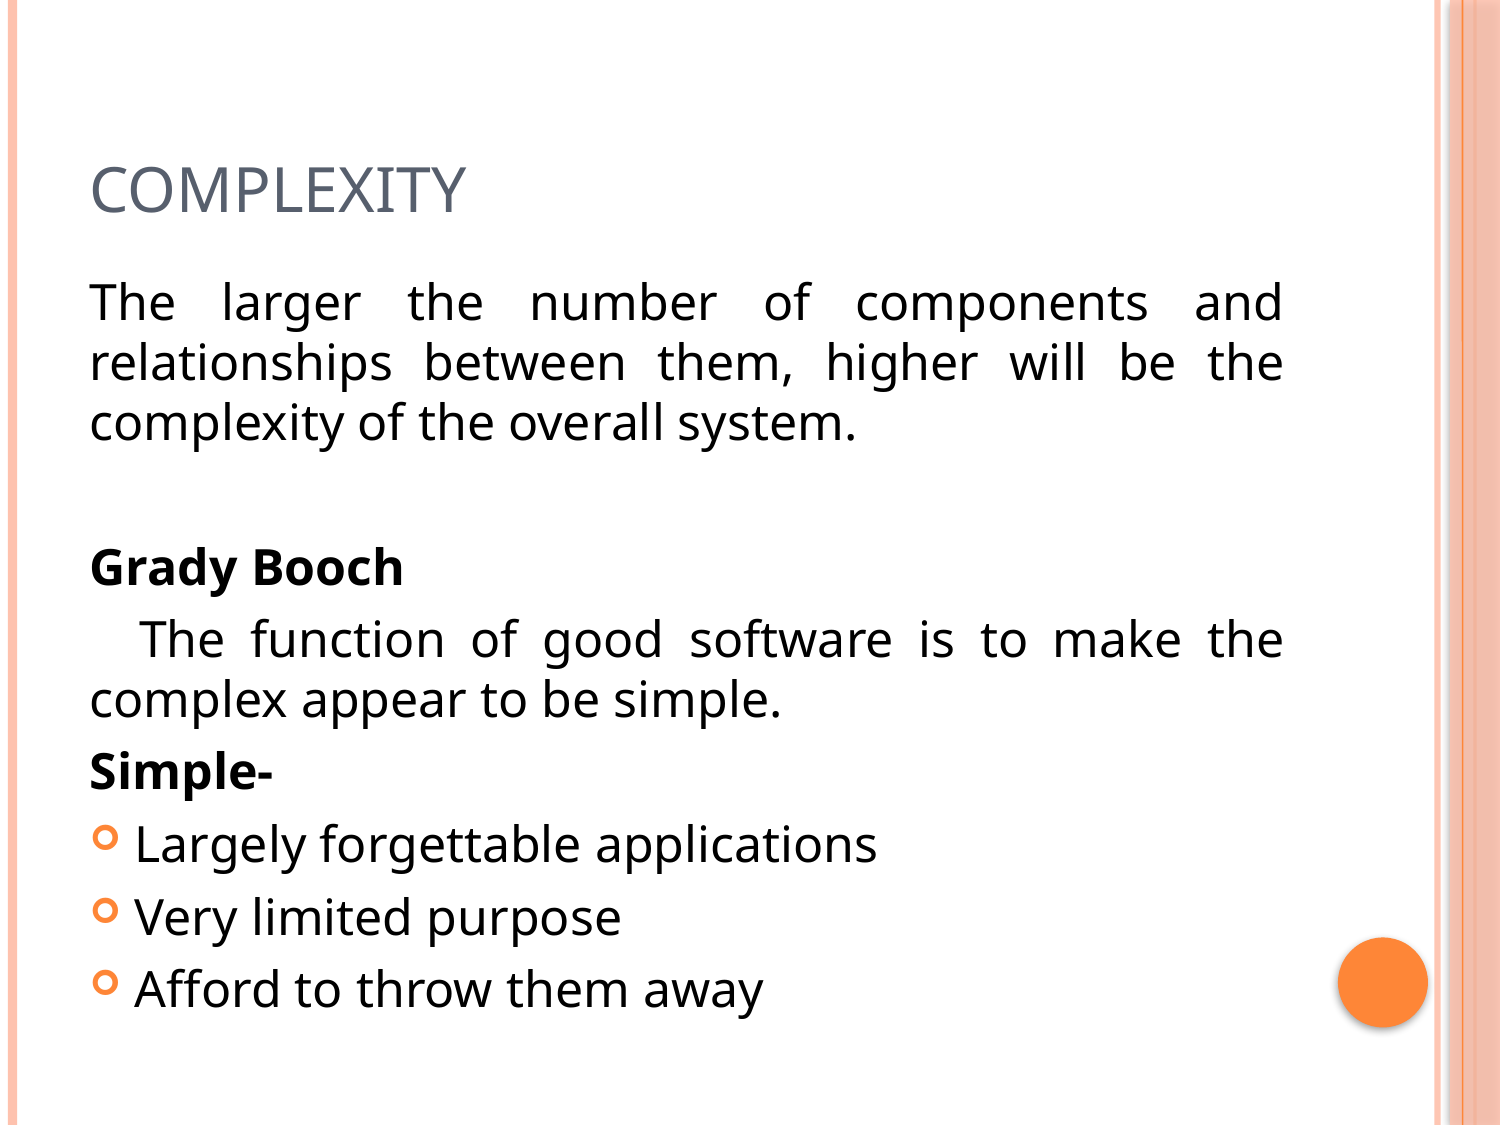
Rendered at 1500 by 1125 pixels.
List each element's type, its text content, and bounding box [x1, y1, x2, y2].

list The larger the number of components and relationships between them, higher will be the complexity of the overall system. Grady Booch The function of good software is to make the complex appear to be simple. Simple- Largely forgettable applications Very limited purpose Afford to throw them away [75, 262, 1300, 1062]
title Complexity [75, 45, 1300, 233]
